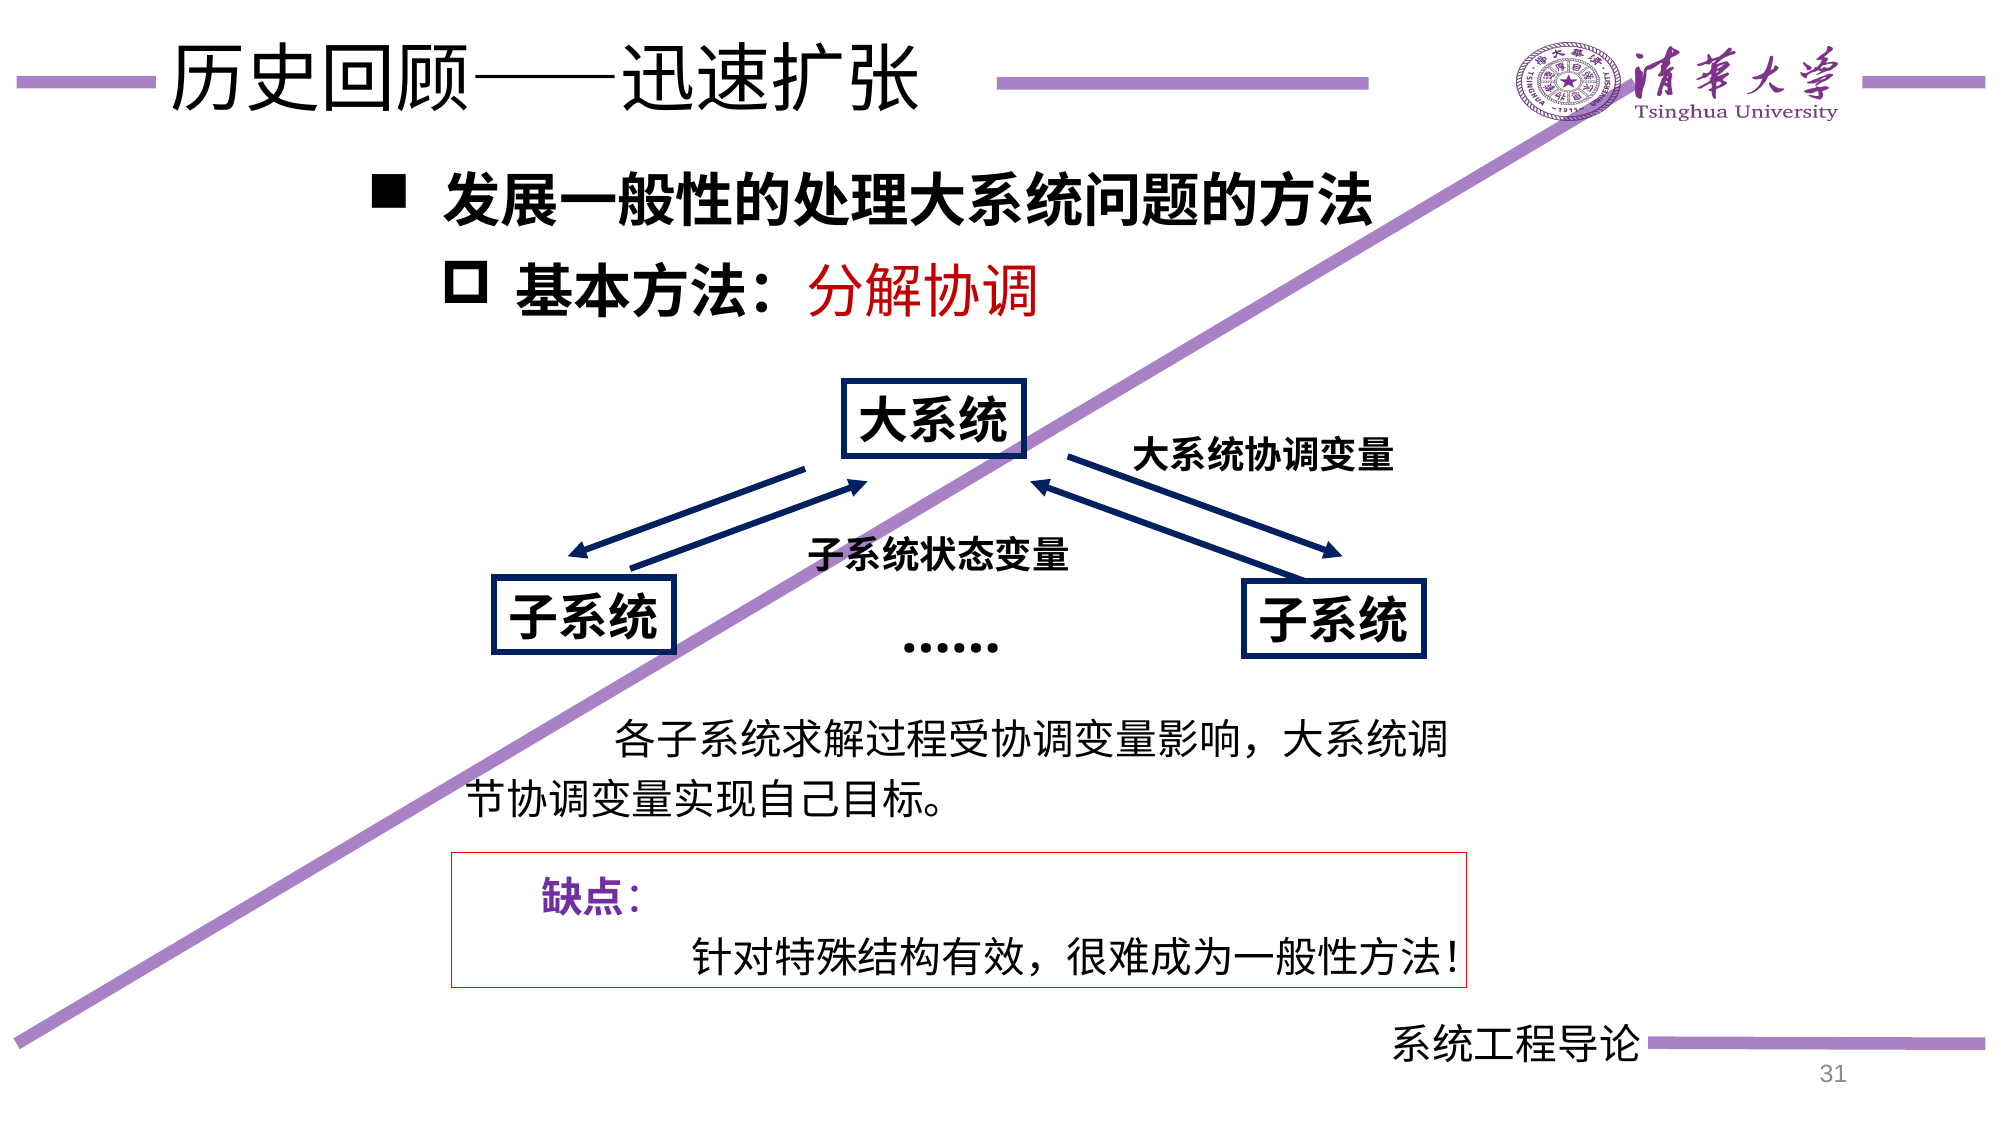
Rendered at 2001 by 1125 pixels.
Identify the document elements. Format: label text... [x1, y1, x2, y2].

text_box 基本方法：分解协调 [350, 254, 1055, 333]
title 历史回顾——迅速扩张 [155, 0, 1881, 190]
text_box 发展一般性的处理大系统问题的方法 [352, 163, 1390, 242]
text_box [492, 381, 1426, 665]
slide_number 31 [1412, 1042, 1863, 1103]
text_box 缺点： 针对特殊结构有效，很难成为一般性方法！ [451, 852, 1467, 988]
text_box 各子系统求解过程受协调变量影响，大系统调节协调变量实现自己目标。 [375, 695, 1493, 831]
